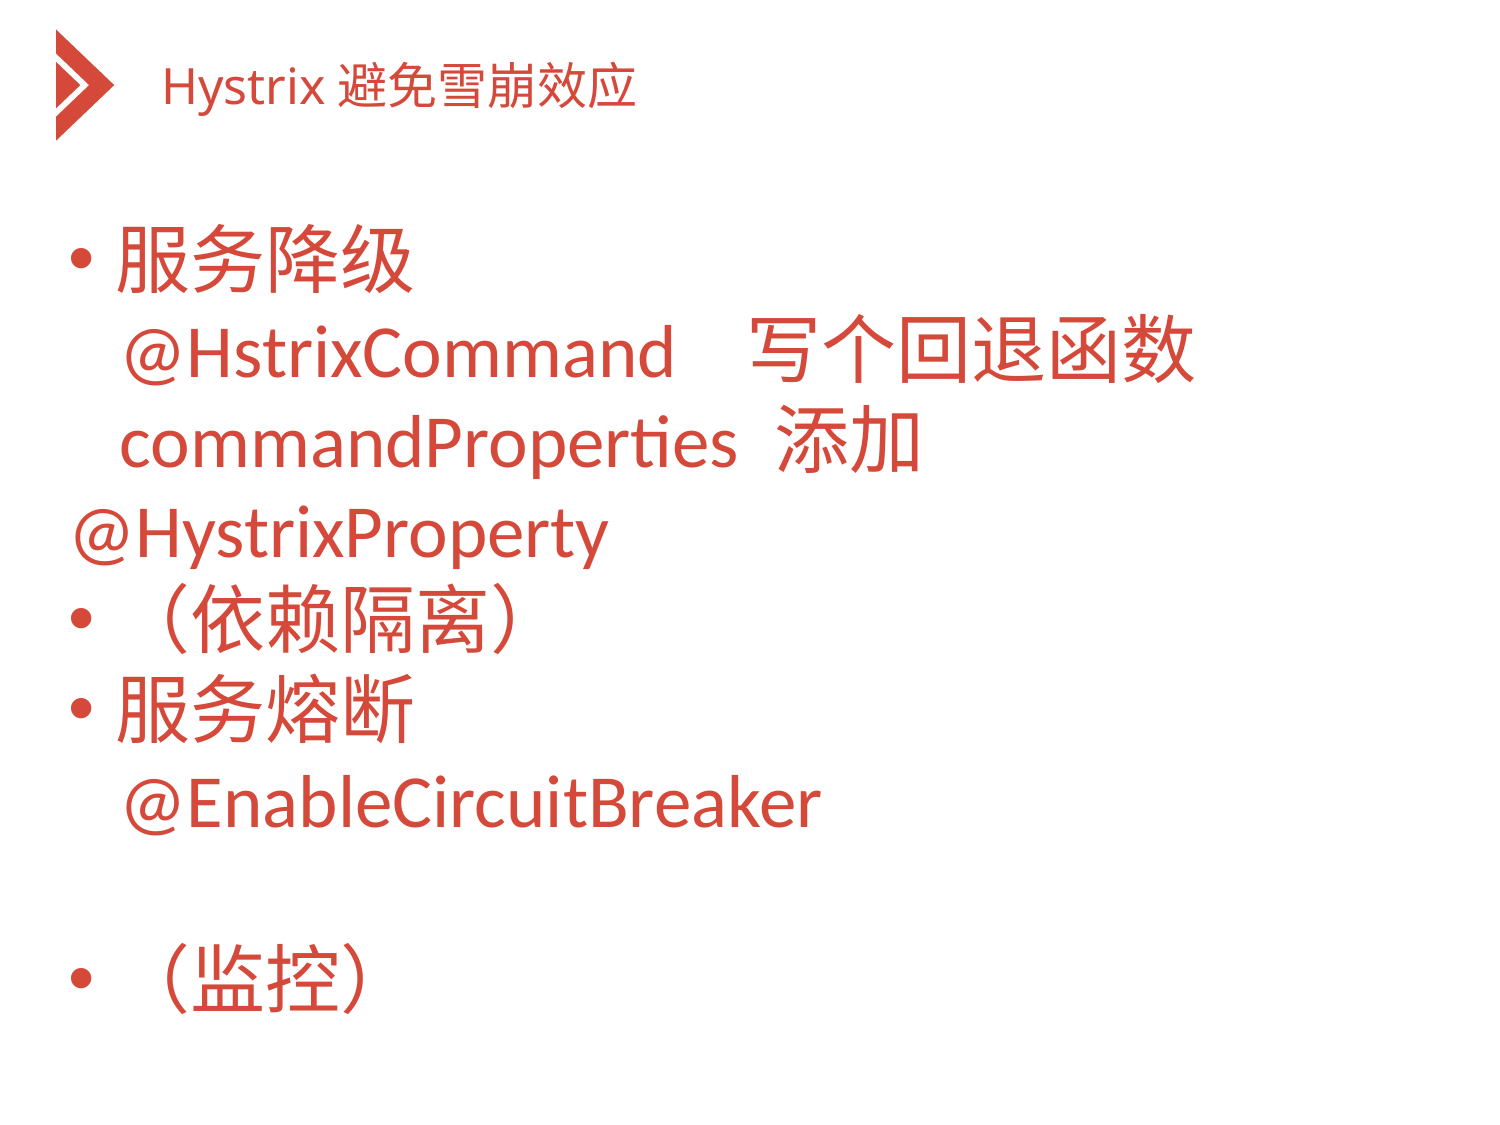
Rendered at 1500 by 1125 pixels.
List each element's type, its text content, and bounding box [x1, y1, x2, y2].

text_box Hystrix避免雪崩效应 [146, 47, 664, 123]
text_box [56, 29, 115, 141]
text_box 服务降级 @HstrixCommand 写个回退函数 commandProperties 添加 @HystrixProperty （依赖隔离） 服务熔断 @EnableCircuitBreaker （监控） [54, 205, 1500, 1030]
